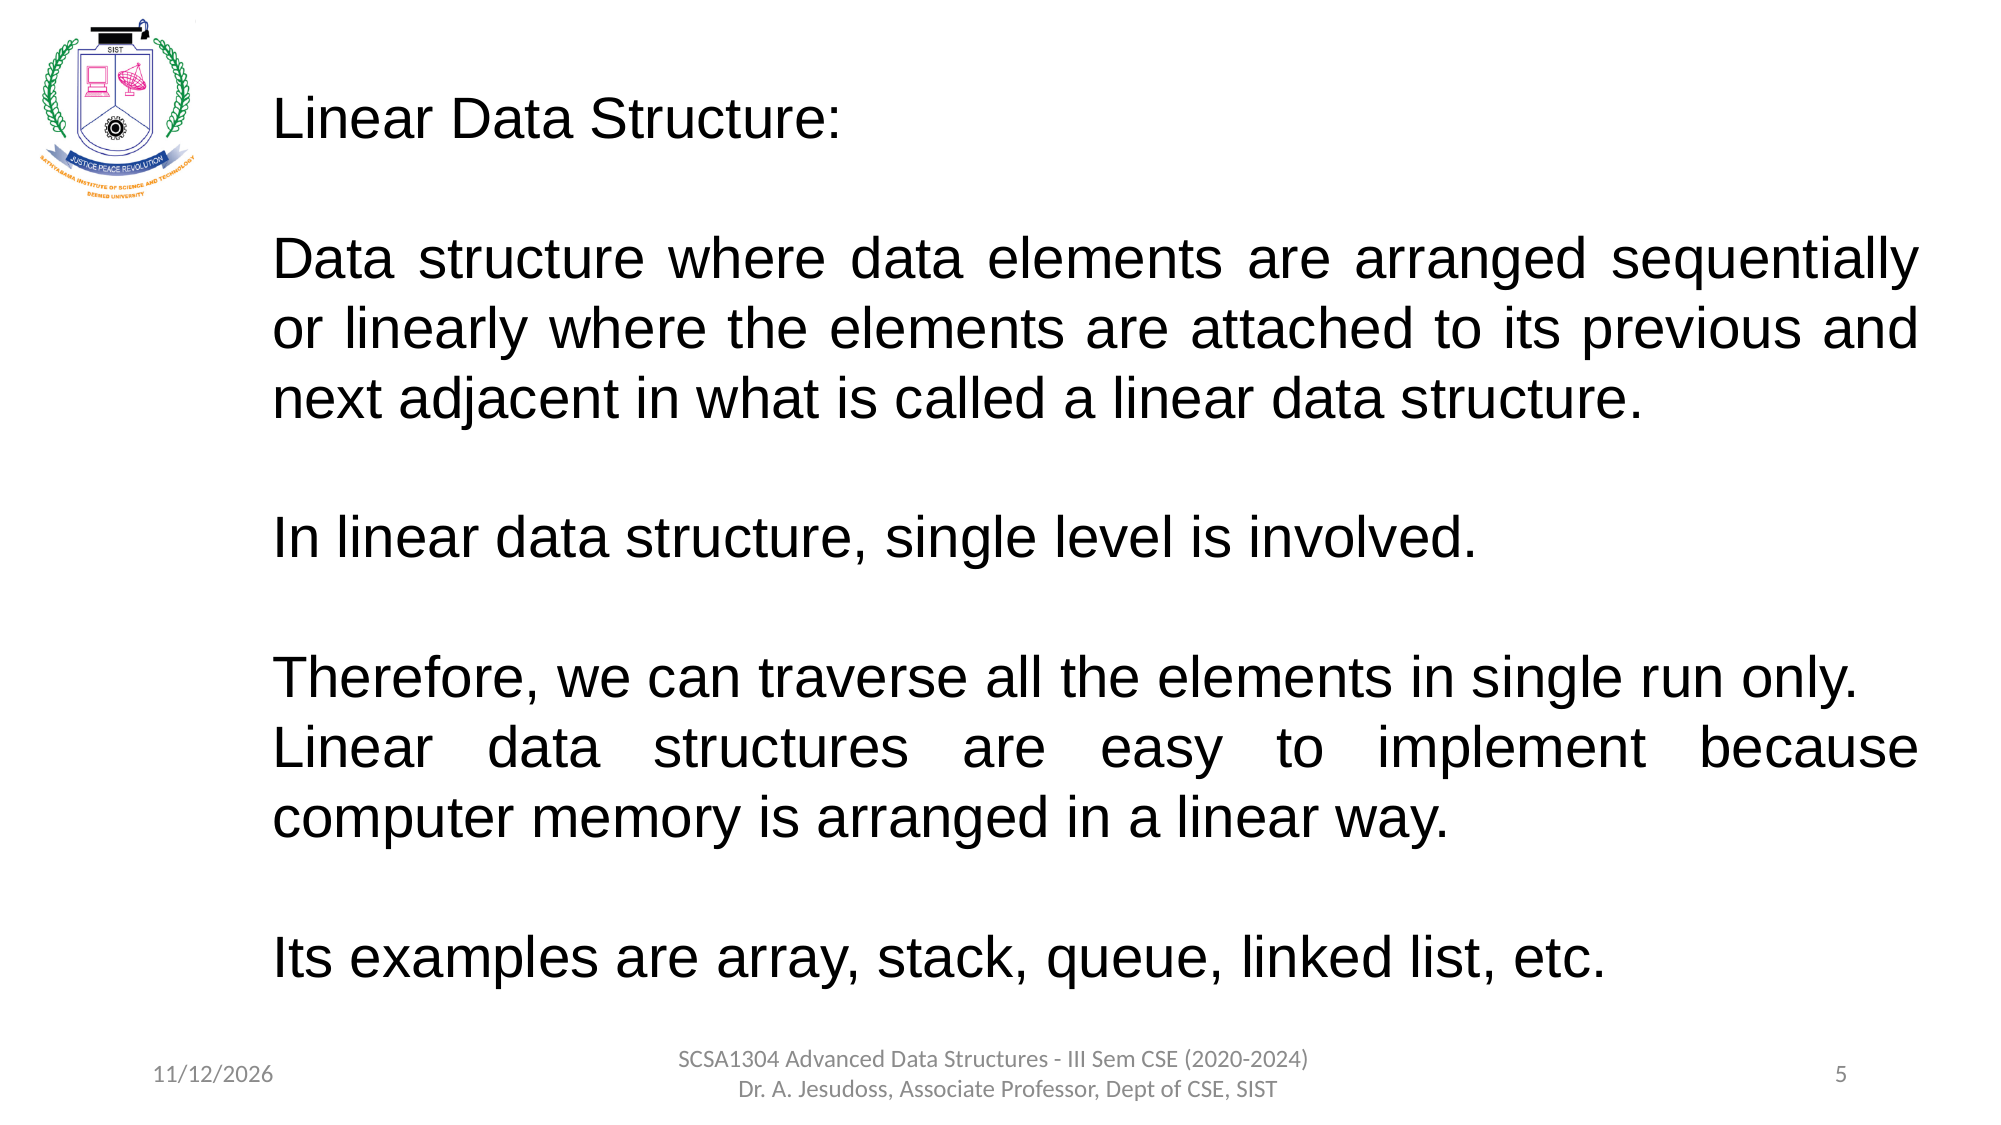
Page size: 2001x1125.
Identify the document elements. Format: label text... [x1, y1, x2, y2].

footer SCSA1304 Advanced Data Structures - III Sem CSE (2020-2024) Dr. A. Jesudoss, Associate Professor, Dept of CSE, SIST [662, 1042, 1338, 1103]
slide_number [137, 1042, 588, 1103]
text_box Linear Data Structure: Data structure where data elements are arranged sequentially or linearly where the elements are attached to its previous and next adjacent in what is called a linear data structure. In linear data structure, single level is involved. Therefore, we can traverse all the elements in single run only. Linear data structures are easy to implement because computer memory is arranged in a linear way. Its examples are array, stack, queue, linked list, etc. [257, 72, 1937, 997]
picture [28, 14, 196, 205]
slide_number 5 [1412, 1042, 1863, 1103]
